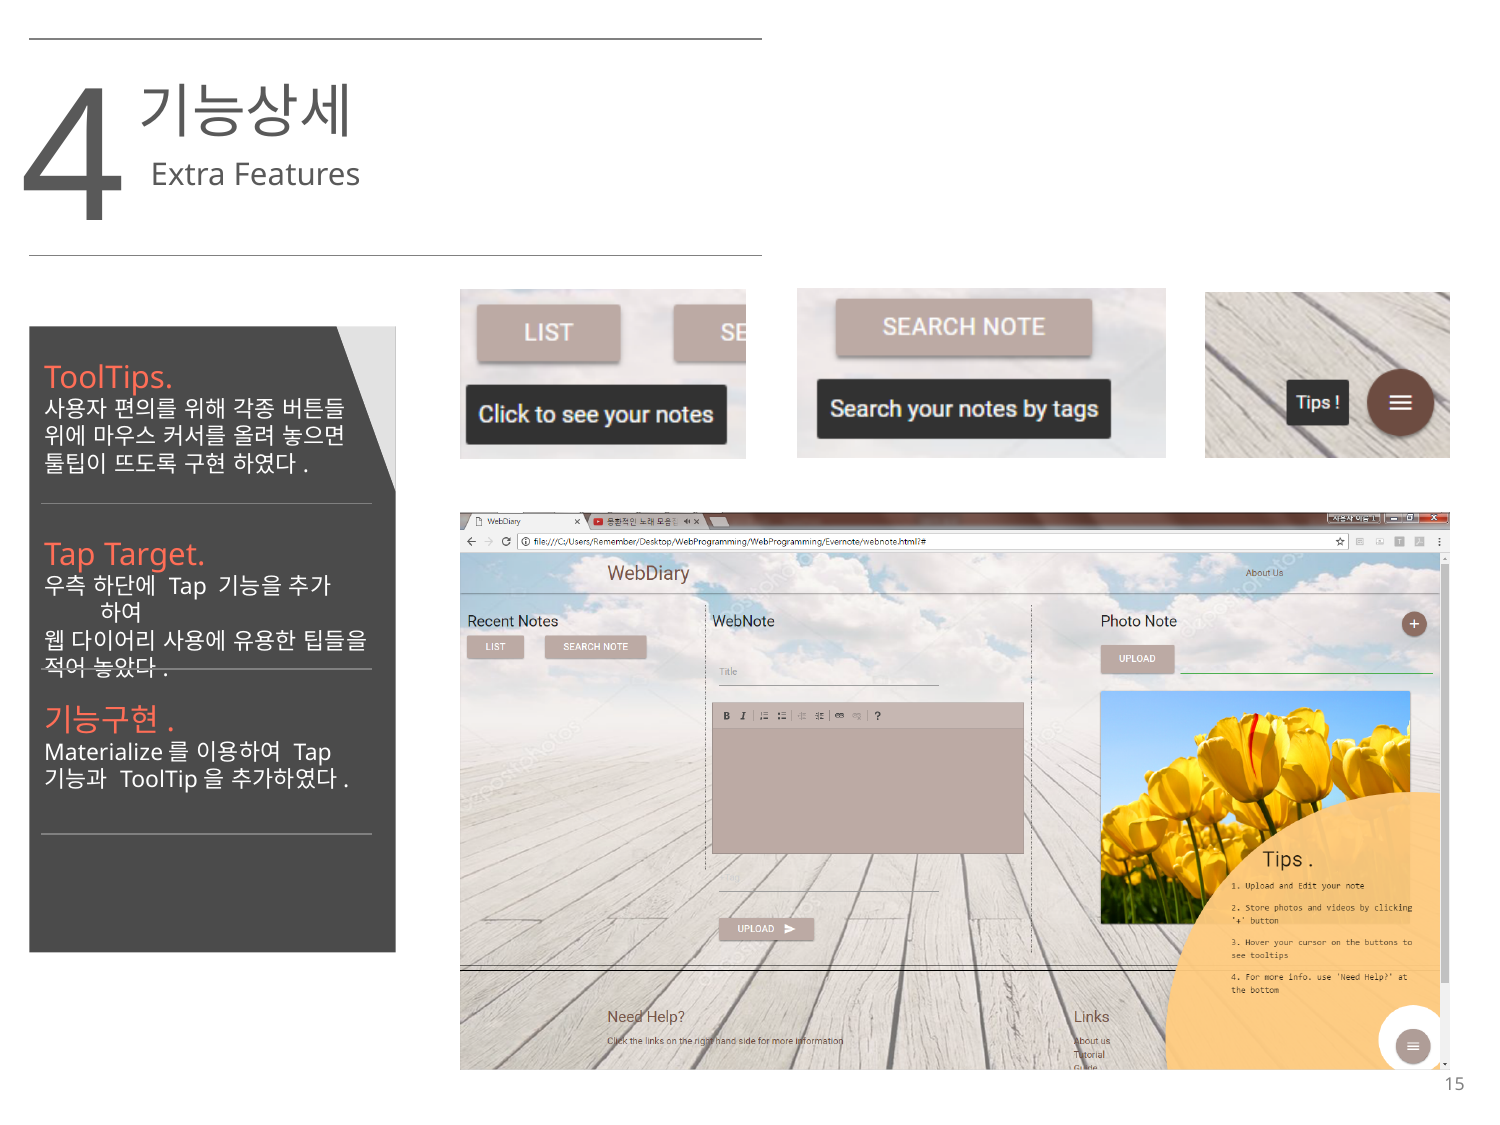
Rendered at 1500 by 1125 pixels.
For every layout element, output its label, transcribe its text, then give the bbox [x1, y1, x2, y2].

text_box Extra Features [183, 148, 821, 200]
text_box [29, 326, 396, 953]
picture [460, 512, 1450, 1070]
picture [459, 289, 747, 459]
picture [1205, 292, 1450, 458]
text_box 4 [5, 29, 183, 265]
text_box 기능상세 [183, 66, 798, 148]
picture [796, 288, 1167, 458]
